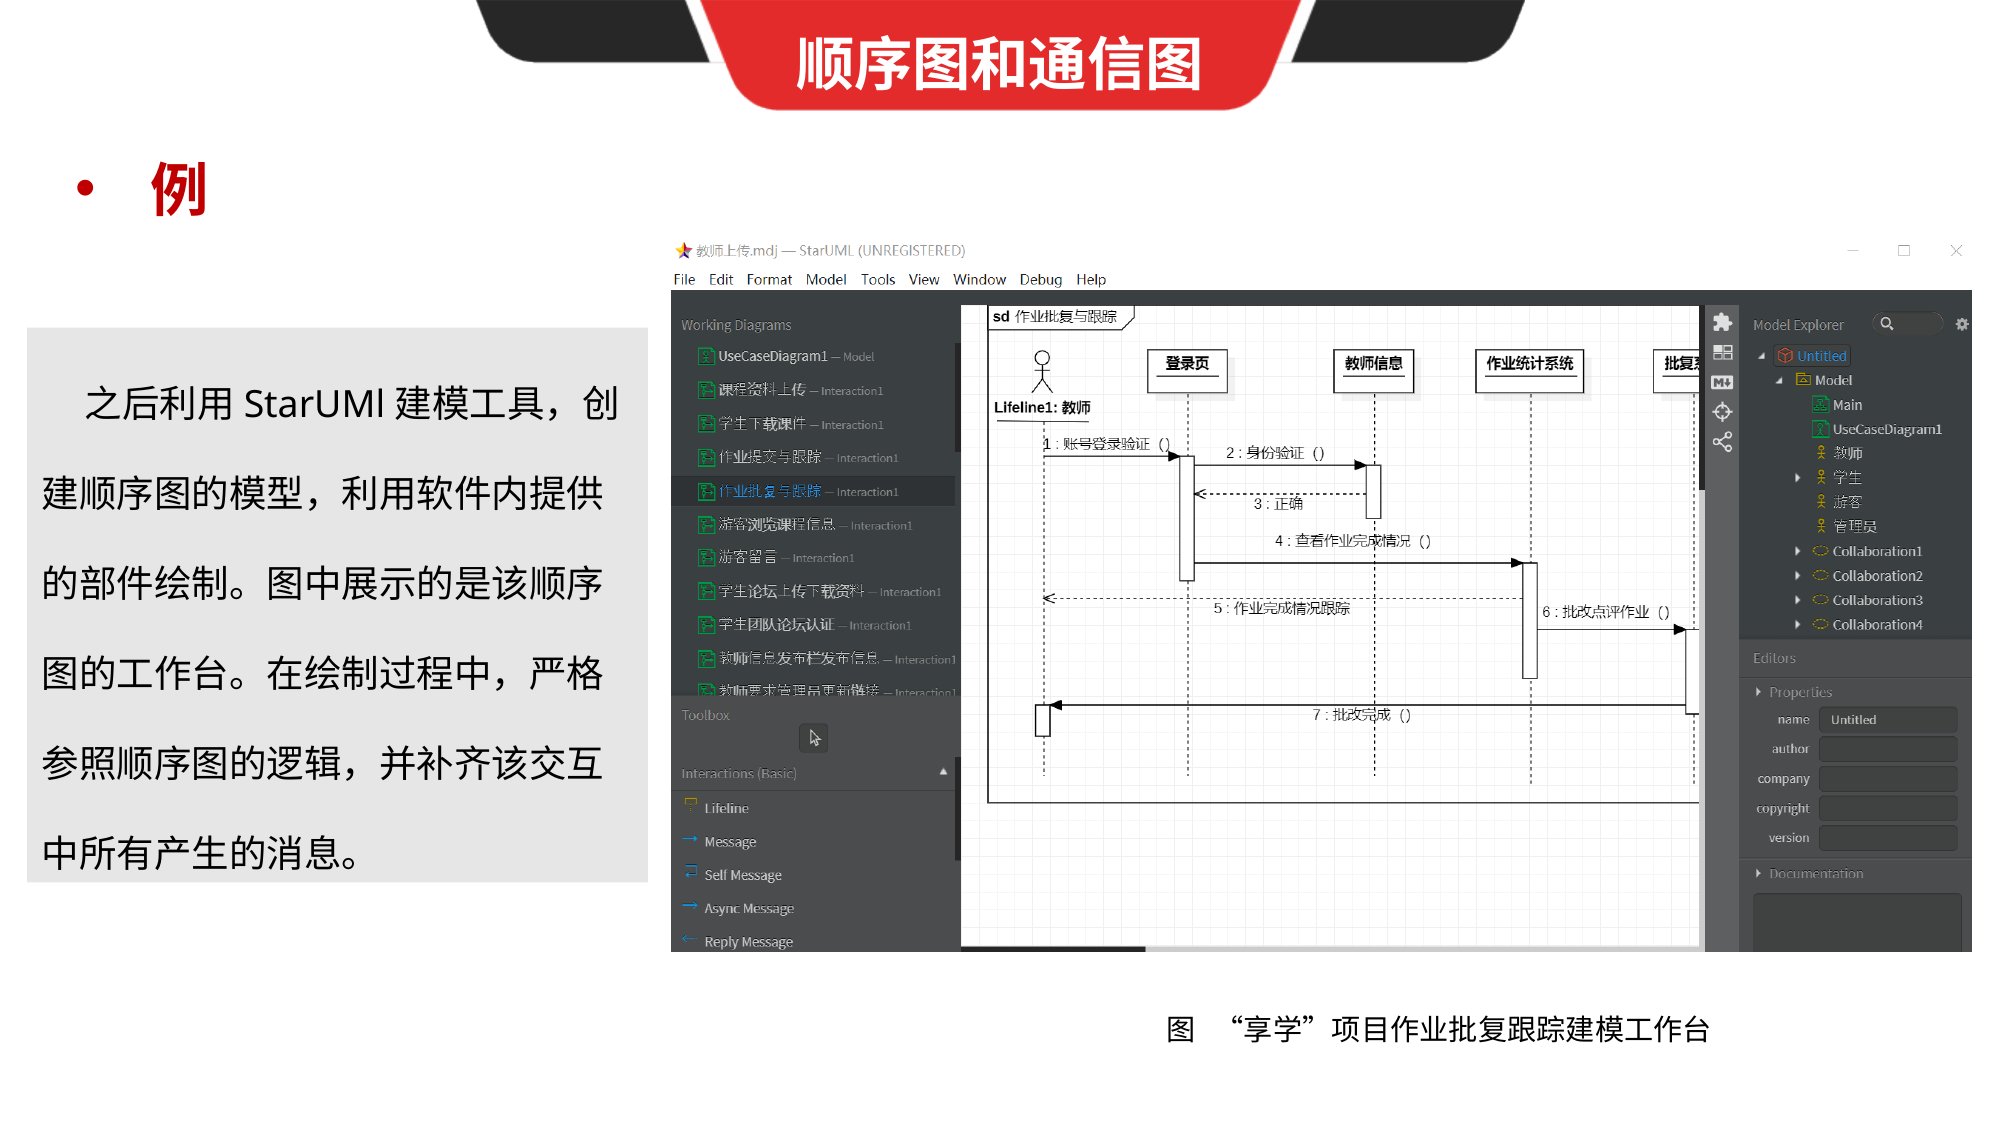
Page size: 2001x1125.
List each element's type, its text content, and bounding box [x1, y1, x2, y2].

text_box 例 [60, 75, 594, 327]
picture [671, 236, 1972, 952]
picture [475, 0, 1525, 111]
text_box 图 “享学”项目作业批复跟踪建模工作台 [1151, 1003, 1891, 1054]
text_box 之后利用StarUMl建模工具，创建顺序图的模型，利用软件内提供的部件绘制。图中展示的是该顺序图的工作台。在绘制过程中，严格参照顺序图的逻辑，并补齐该交互中所有产生的消息。 [27, 327, 648, 883]
